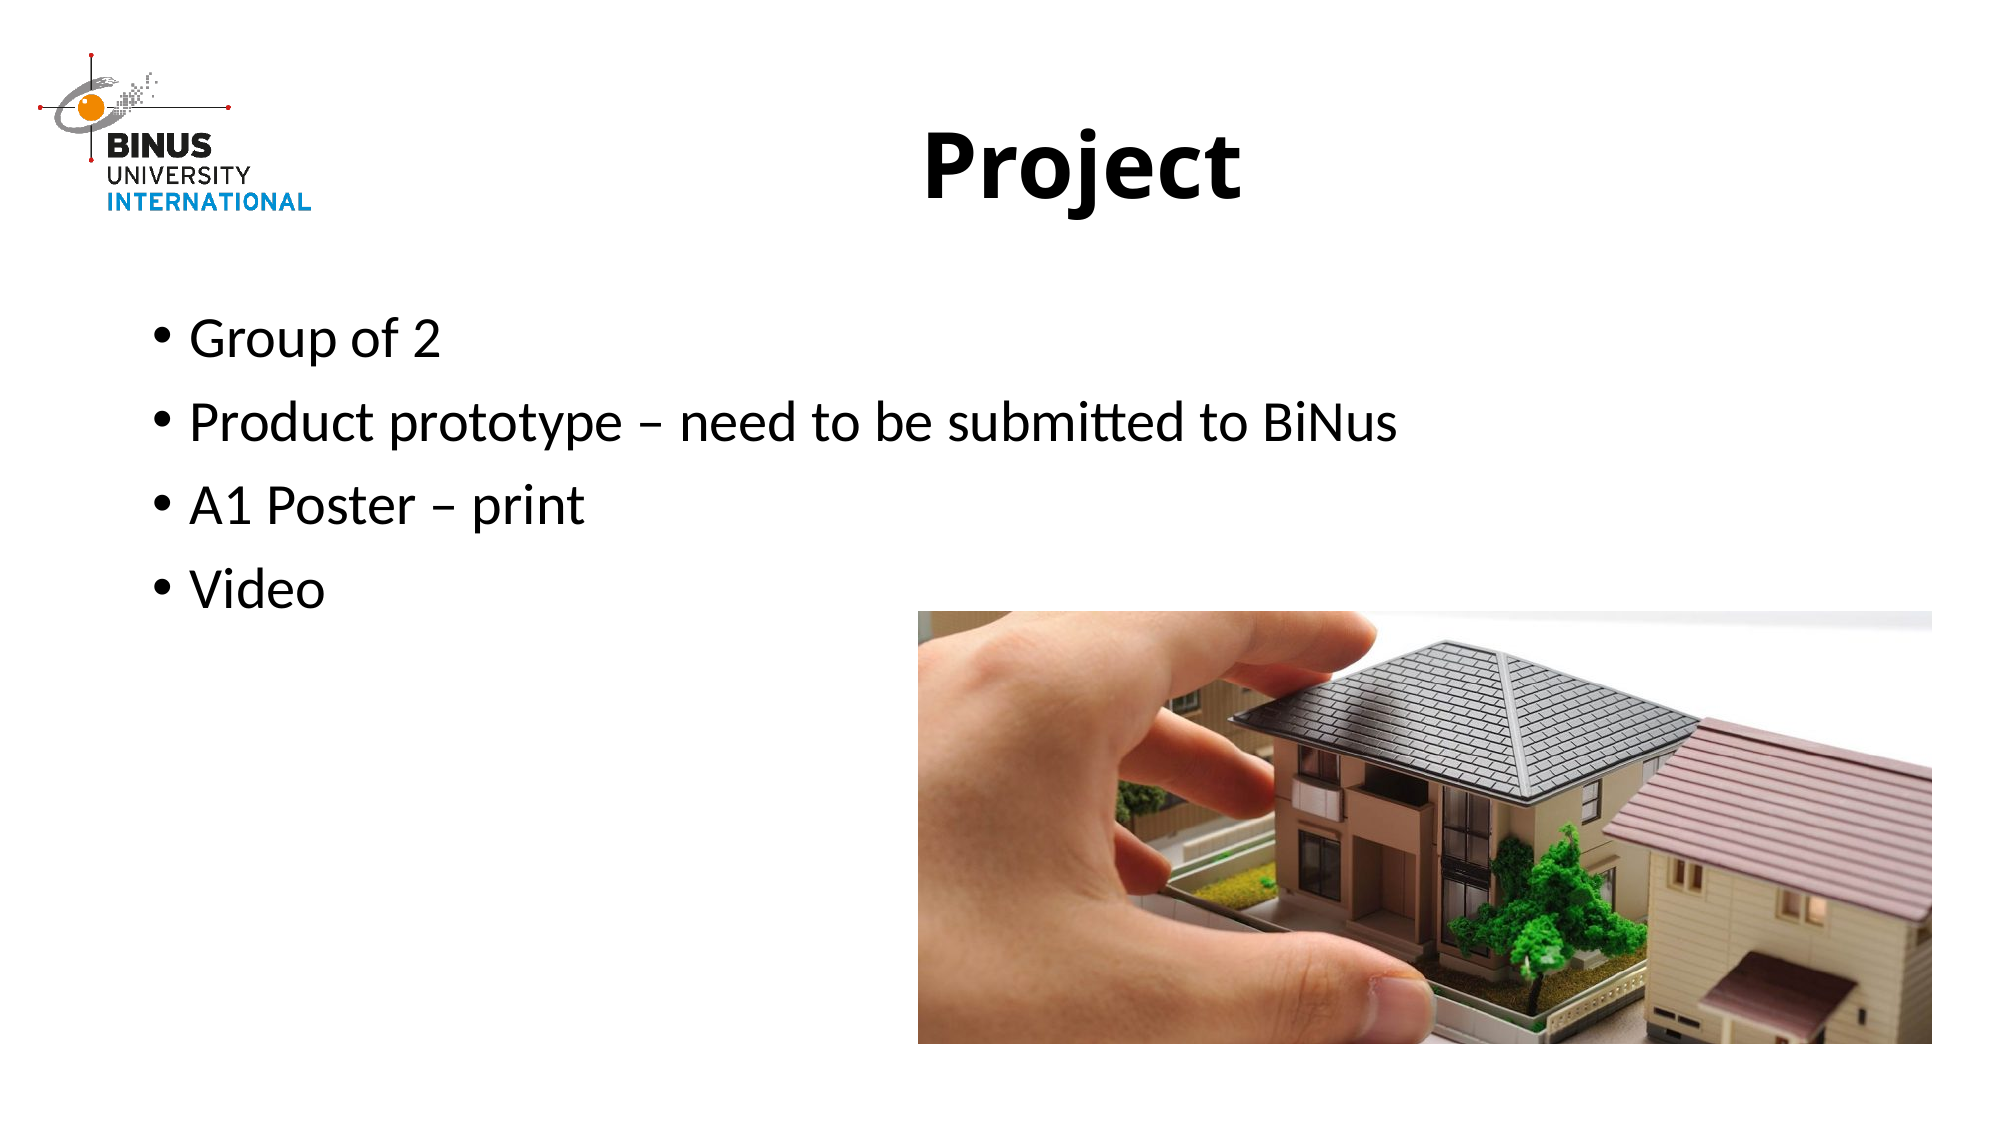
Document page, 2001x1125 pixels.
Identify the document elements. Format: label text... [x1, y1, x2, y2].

list Group of 2 Product prototype – need to be submitted to BiNus A1 Poster – print Video [137, 299, 1863, 1014]
picture [0, 0, 348, 269]
picture [918, 611, 1932, 1044]
title Project [301, 59, 1863, 278]
